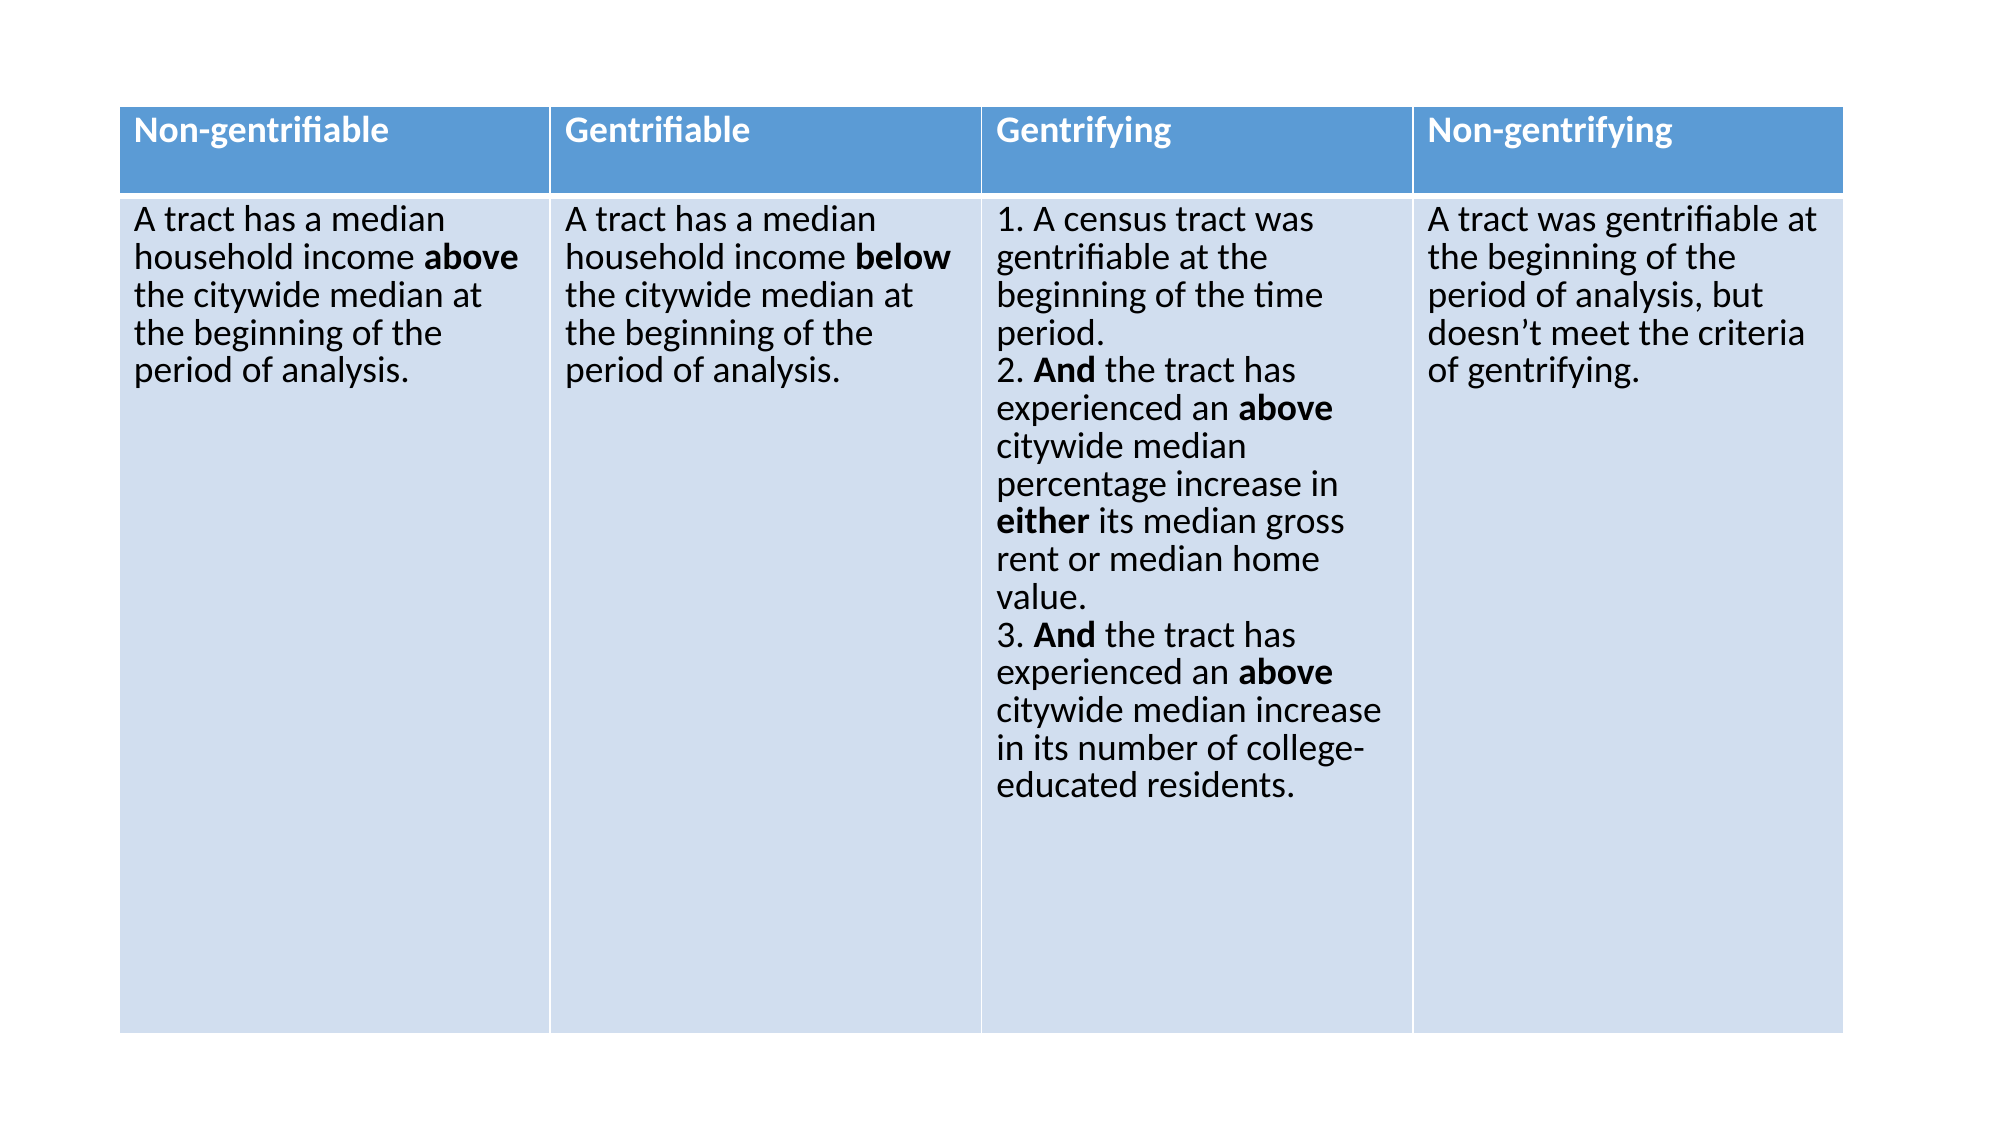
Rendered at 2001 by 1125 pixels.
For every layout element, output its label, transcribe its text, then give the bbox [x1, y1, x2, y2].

table_cell A tract was gentrifiable at the beginning of the period of analysis, but doesn’t meet the criteria of gentrifying. [1414, 199, 1843, 1033]
table_header Gentrifying [982, 107, 1412, 193]
table_header Non-gentrifiable [120, 107, 549, 193]
table_header Non-gentrifying [1414, 107, 1843, 193]
table_header Gentrifiable [551, 107, 981, 193]
table_cell A tract has a median household income below the citywide median at the beginning of the period of analysis. [551, 199, 981, 1033]
title Clarification of McKinnish’s Method [138, 60, 1864, 278]
table_cell A tract has a median household income above the citywide median at the beginning of the period of analysis. [120, 199, 549, 1033]
table_cell 1. A census tract was gentrifiable at the beginning of the time period. 2. And the tract has experienced an above citywide median percentage increase in either its median gross rent or median home value. 3. And the tract has experienced an above citywide median increase in its number of college-educated residents. [982, 199, 1412, 1033]
